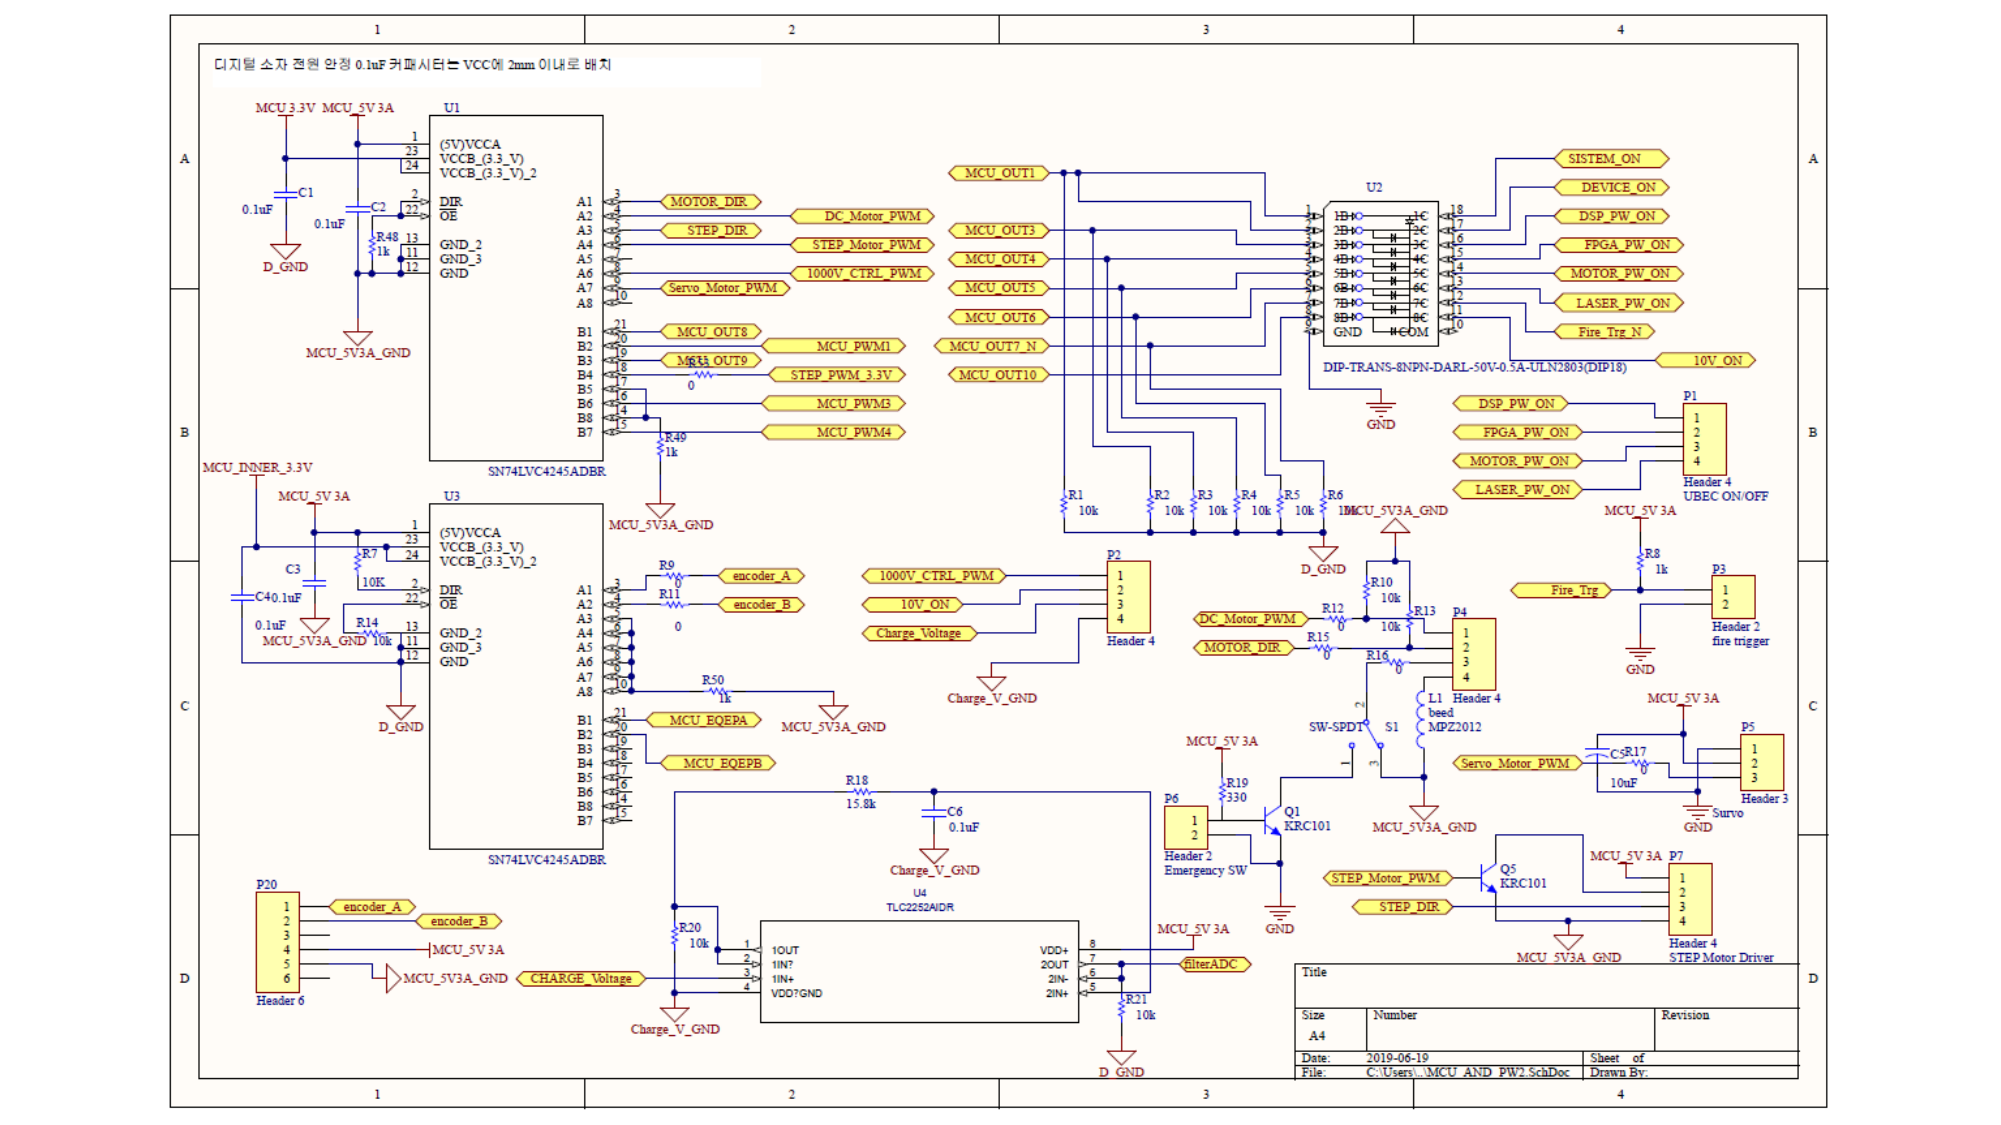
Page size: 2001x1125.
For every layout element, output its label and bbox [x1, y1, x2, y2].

picture [162, 0, 1838, 1125]
